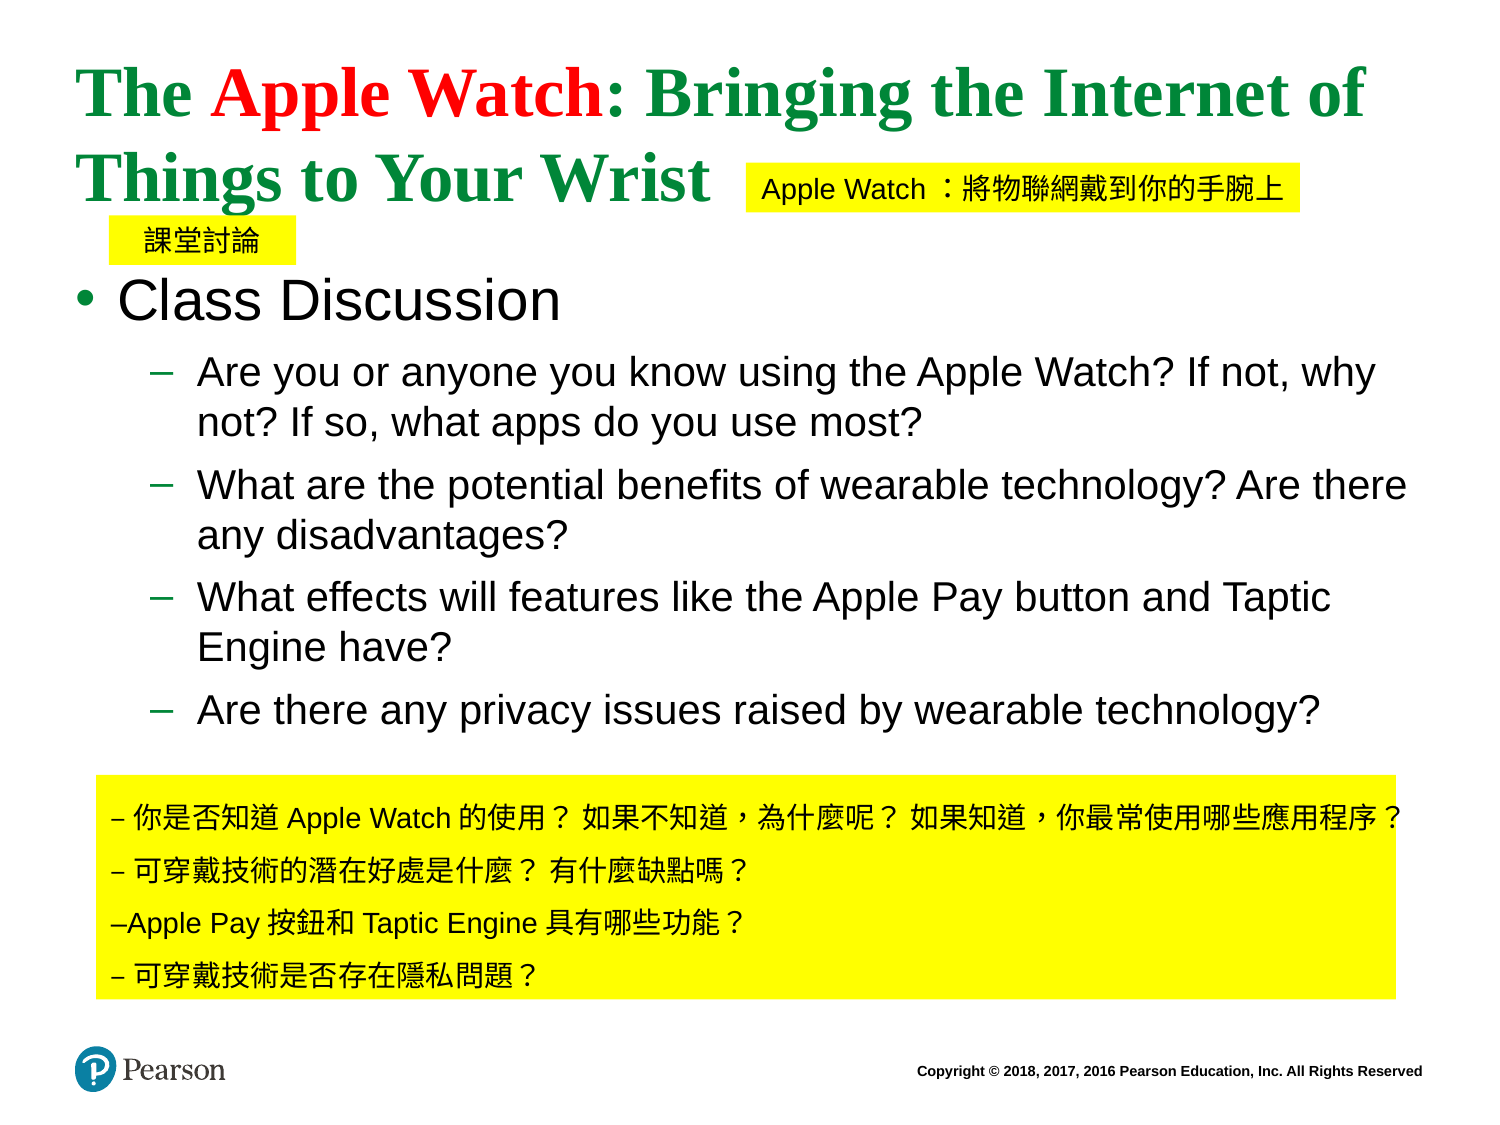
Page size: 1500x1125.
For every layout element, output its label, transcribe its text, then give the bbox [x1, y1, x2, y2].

list Class Discussion Are you or anyone you know using the Apple Watch? If not, why not? If so, what apps do you use most? What are the potential benefits of wearable technology? Are there any disadvantages? What effects will features like the Apple Pay button and Taptic Engine have? Are there any privacy issues raised by wearable technology? [75, 262, 1425, 1005]
text_box 課堂討論 [108, 215, 297, 265]
title The Apple Watch: Bringing the Internet of Things to Your Wrist [75, 35, 1425, 216]
text_box Apple Watch：將物聯網戴到你的手腕上 [745, 162, 1300, 213]
text_box –你是否知道Apple Watch的使用？ 如果不知道，為什麼呢？ 如果知道，你最常使用哪些應用程序？ –可穿戴技術的潛在好處是什麼？ 有什麼缺點嗎？ –Apple Pay按鈕和Taptic Engine具有哪些功能？ –可穿戴技術是否存在隱私問題？ [96, 774, 1396, 1000]
